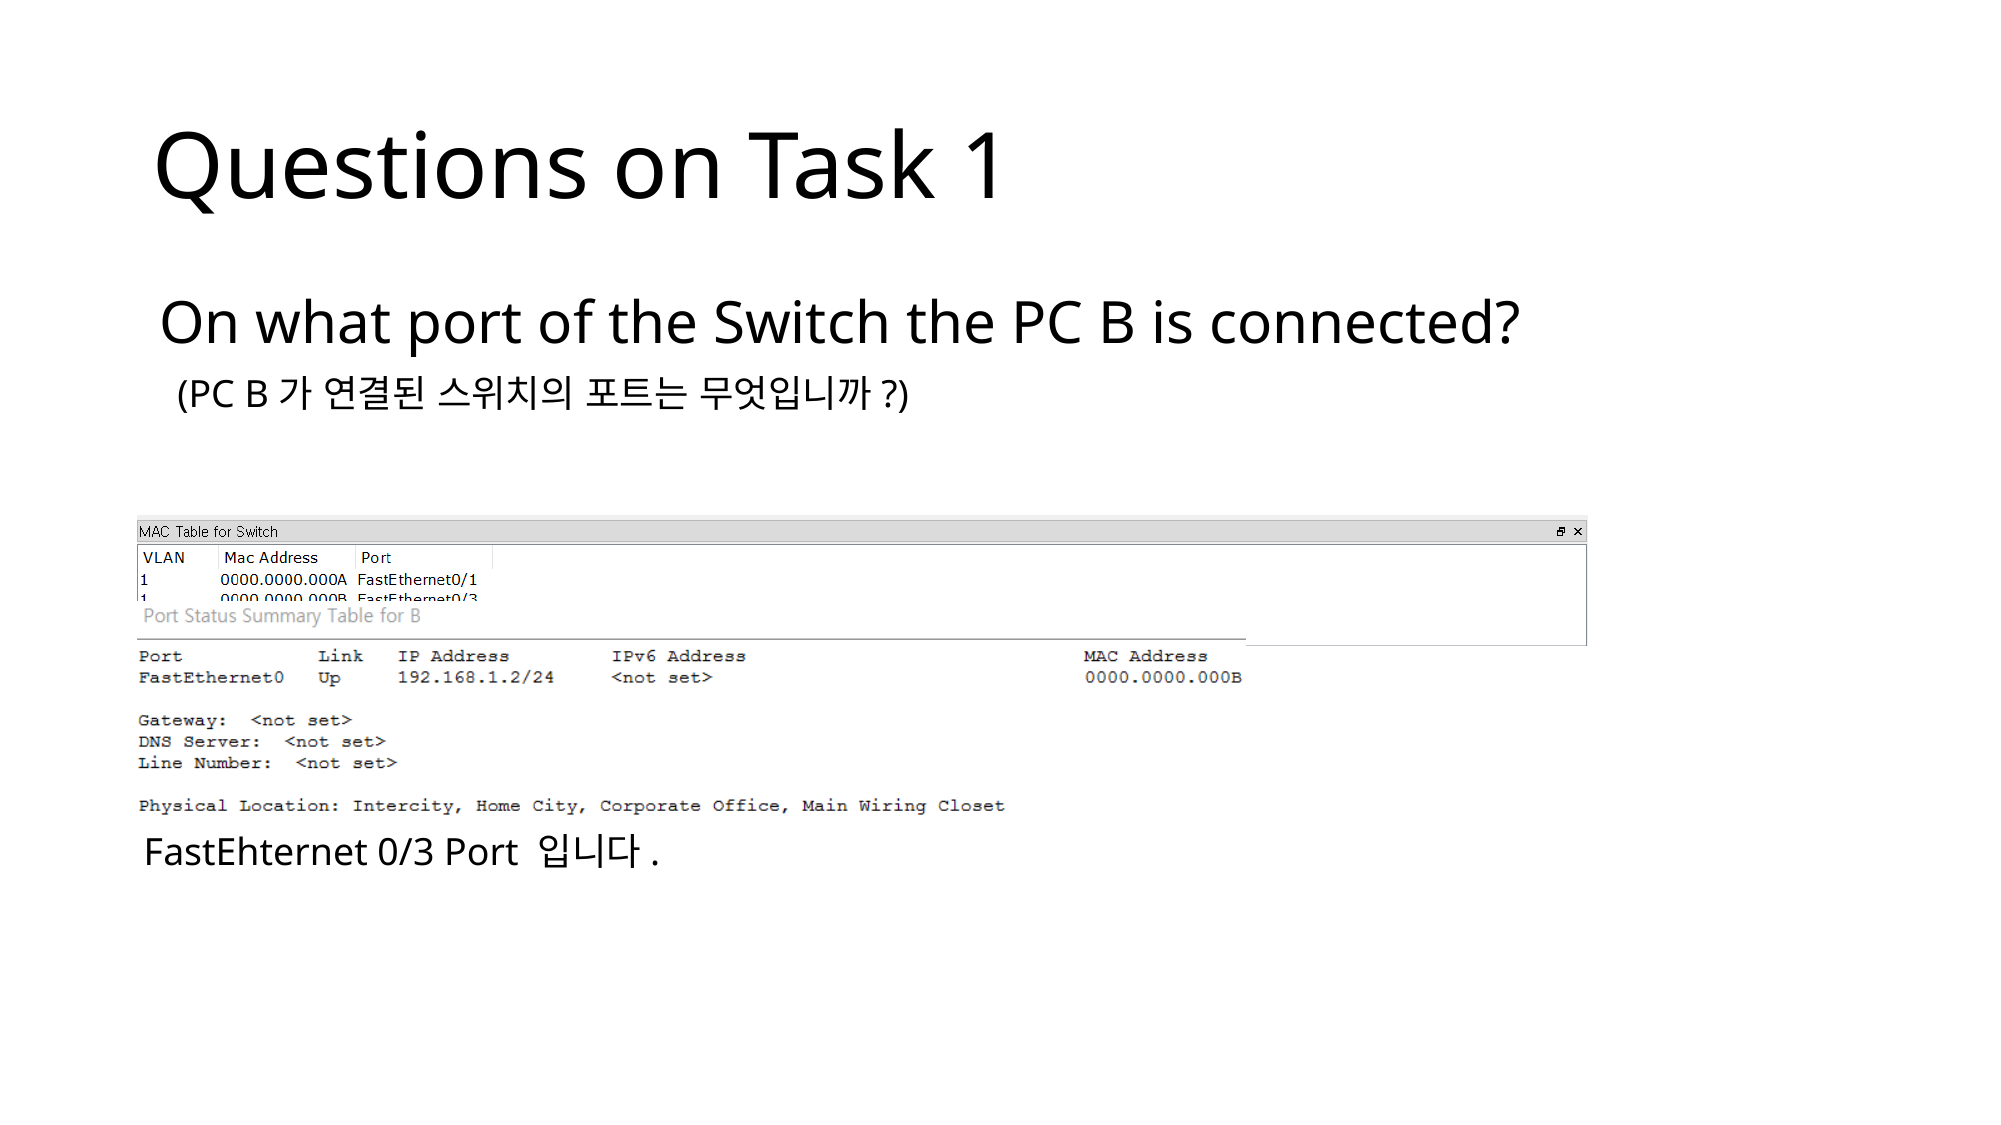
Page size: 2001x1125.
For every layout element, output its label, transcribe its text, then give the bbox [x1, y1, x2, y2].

text_box FastEhternet 0/3 Port 입니다. [129, 820, 675, 881]
title Questions on Task 1 [137, 59, 1863, 278]
text_box (PC B가 연결된 스위치의 포트는 무엇입니까?) [162, 363, 924, 423]
picture [137, 515, 1588, 821]
text_box On what port of the Switch the PC B is connected? [144, 277, 1536, 363]
